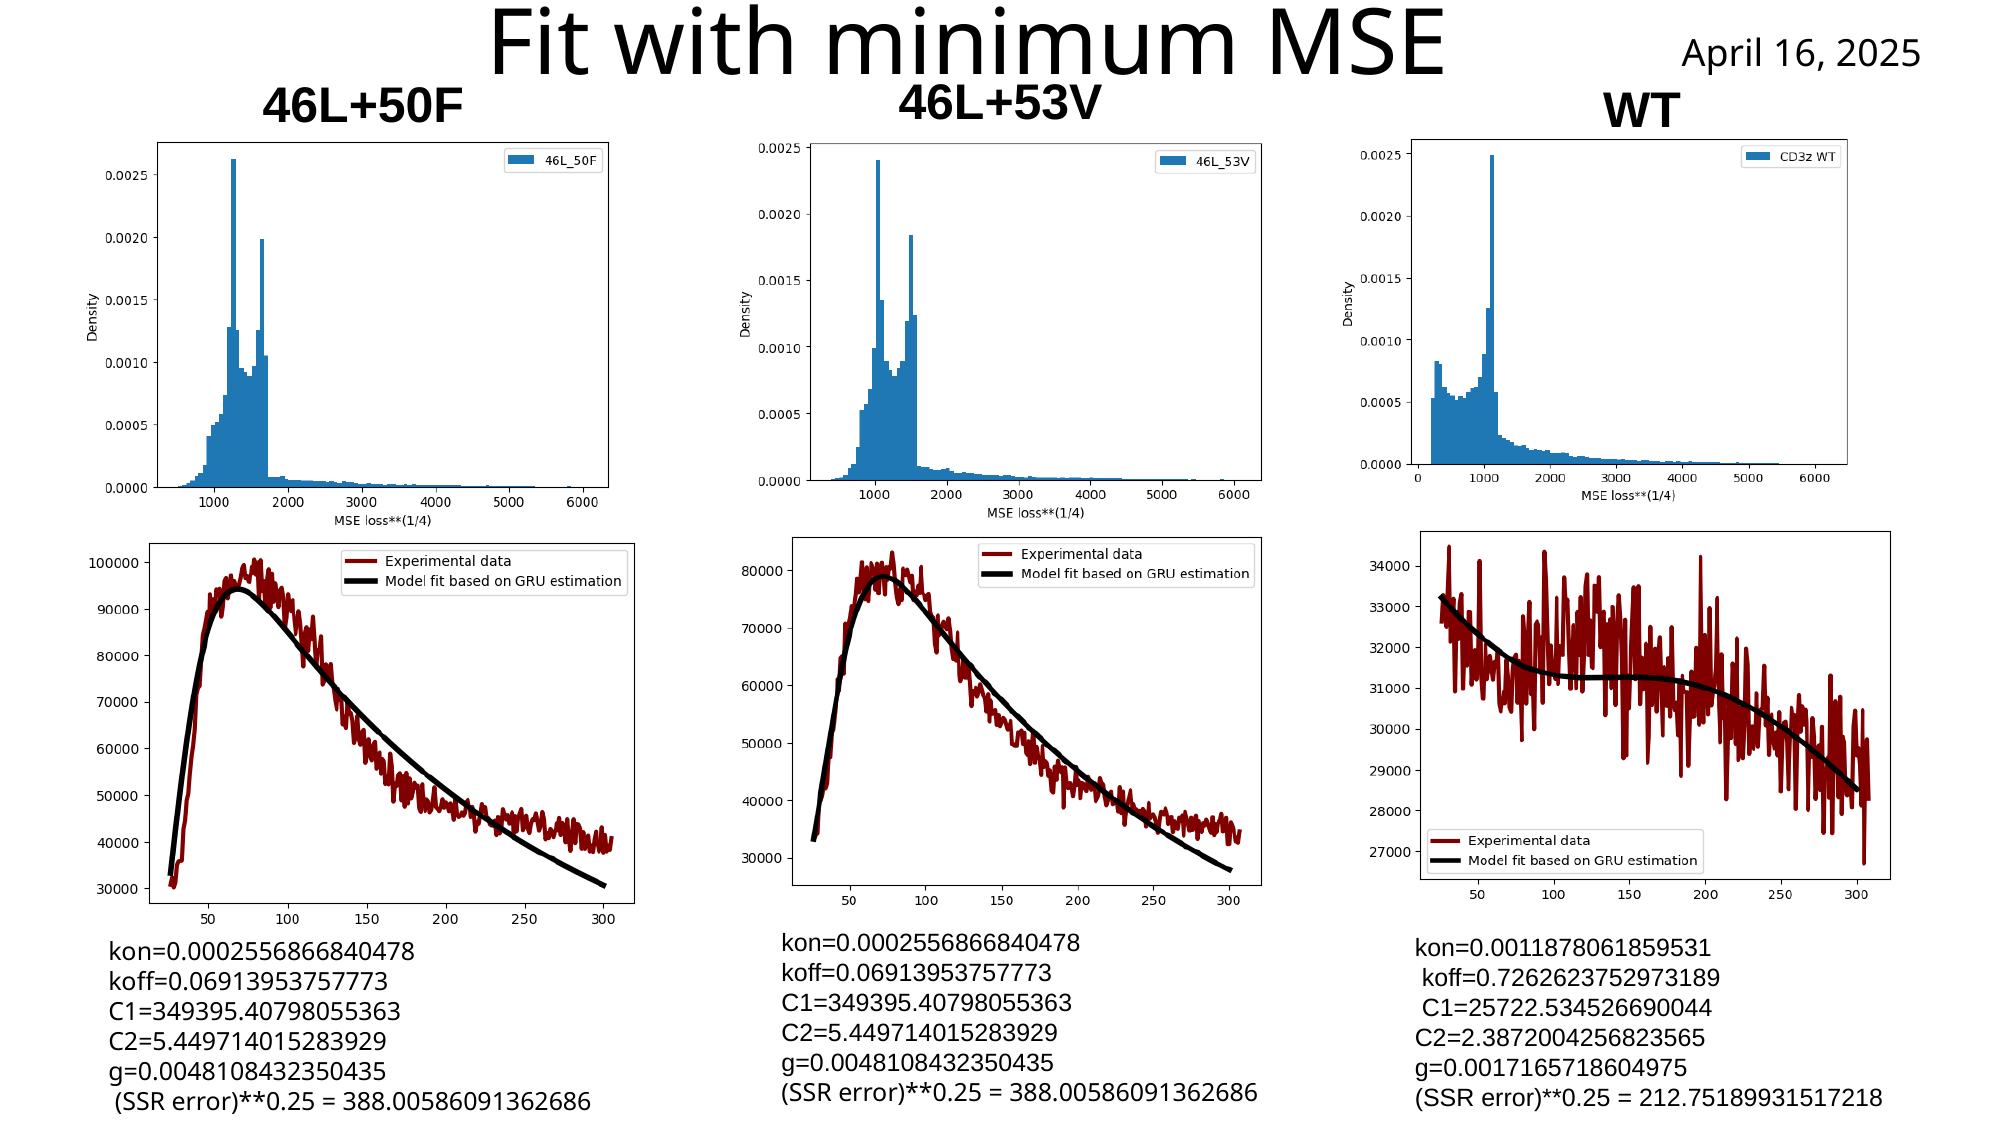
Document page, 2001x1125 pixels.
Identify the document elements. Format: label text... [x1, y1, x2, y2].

text_box WT [1588, 69, 1696, 130]
title Fit with minimum MSE [471, 0, 2000, 154]
text_box kon=0.0002556866840478 koff=0.06913953757773 C1=349395.40798055363 C2=5.449714015283929 g=0.0048108432350435 (SSR error)**0.25 = 388.00586091362686 [766, 918, 1867, 1114]
text_box 46L+50F [247, 64, 479, 132]
picture [1359, 520, 1899, 912]
text_box kon=0.0011878061859531 koff=0.7262623752973189 C1=25722.534526690044 C2=2.3872004256823565 g=0.0017165718604975 (SSR error)**0.25 = 212.75189931517218 [1400, 924, 2000, 1119]
text_box kon=0.0002556866840478 koff=0.06913953757773 C1=349395.40798055363 C2=5.449714015283929 g=0.0048108432350435 (SSR error)**0.25 = 388.00586091362686 [93, 928, 1190, 1123]
picture [1333, 130, 1855, 511]
text_box April 16, 2025 [1666, 21, 1937, 82]
text_box 46L+53V [883, 62, 1118, 132]
picture [77, 132, 642, 937]
picture [729, 132, 1271, 918]
